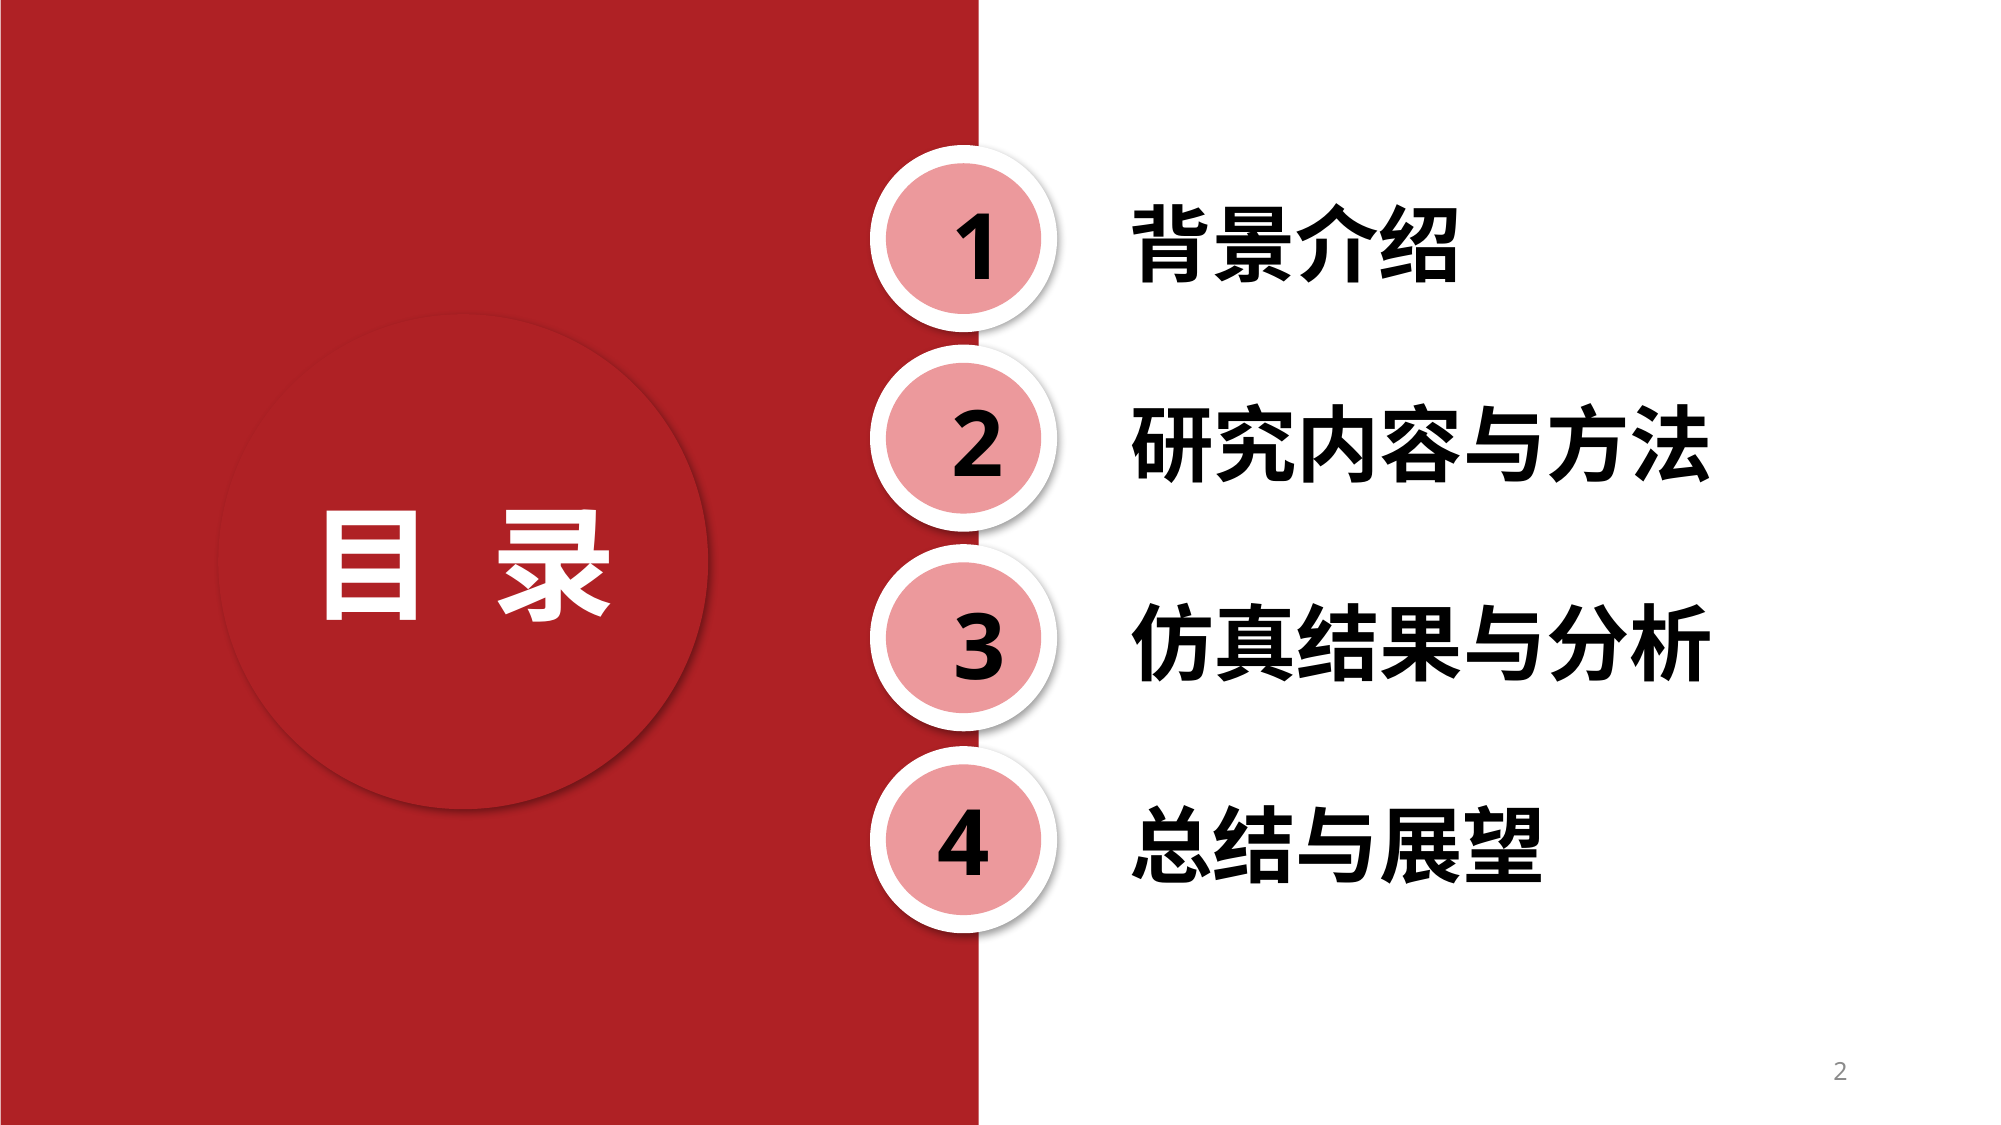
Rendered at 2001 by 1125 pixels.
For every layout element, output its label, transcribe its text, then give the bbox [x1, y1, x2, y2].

slide_number 2 [1412, 1042, 1863, 1103]
text_box [0, 0, 980, 1125]
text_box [870, 145, 1479, 344]
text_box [870, 746, 1564, 934]
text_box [218, 314, 709, 810]
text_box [870, 544, 1732, 744]
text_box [870, 344, 1732, 541]
